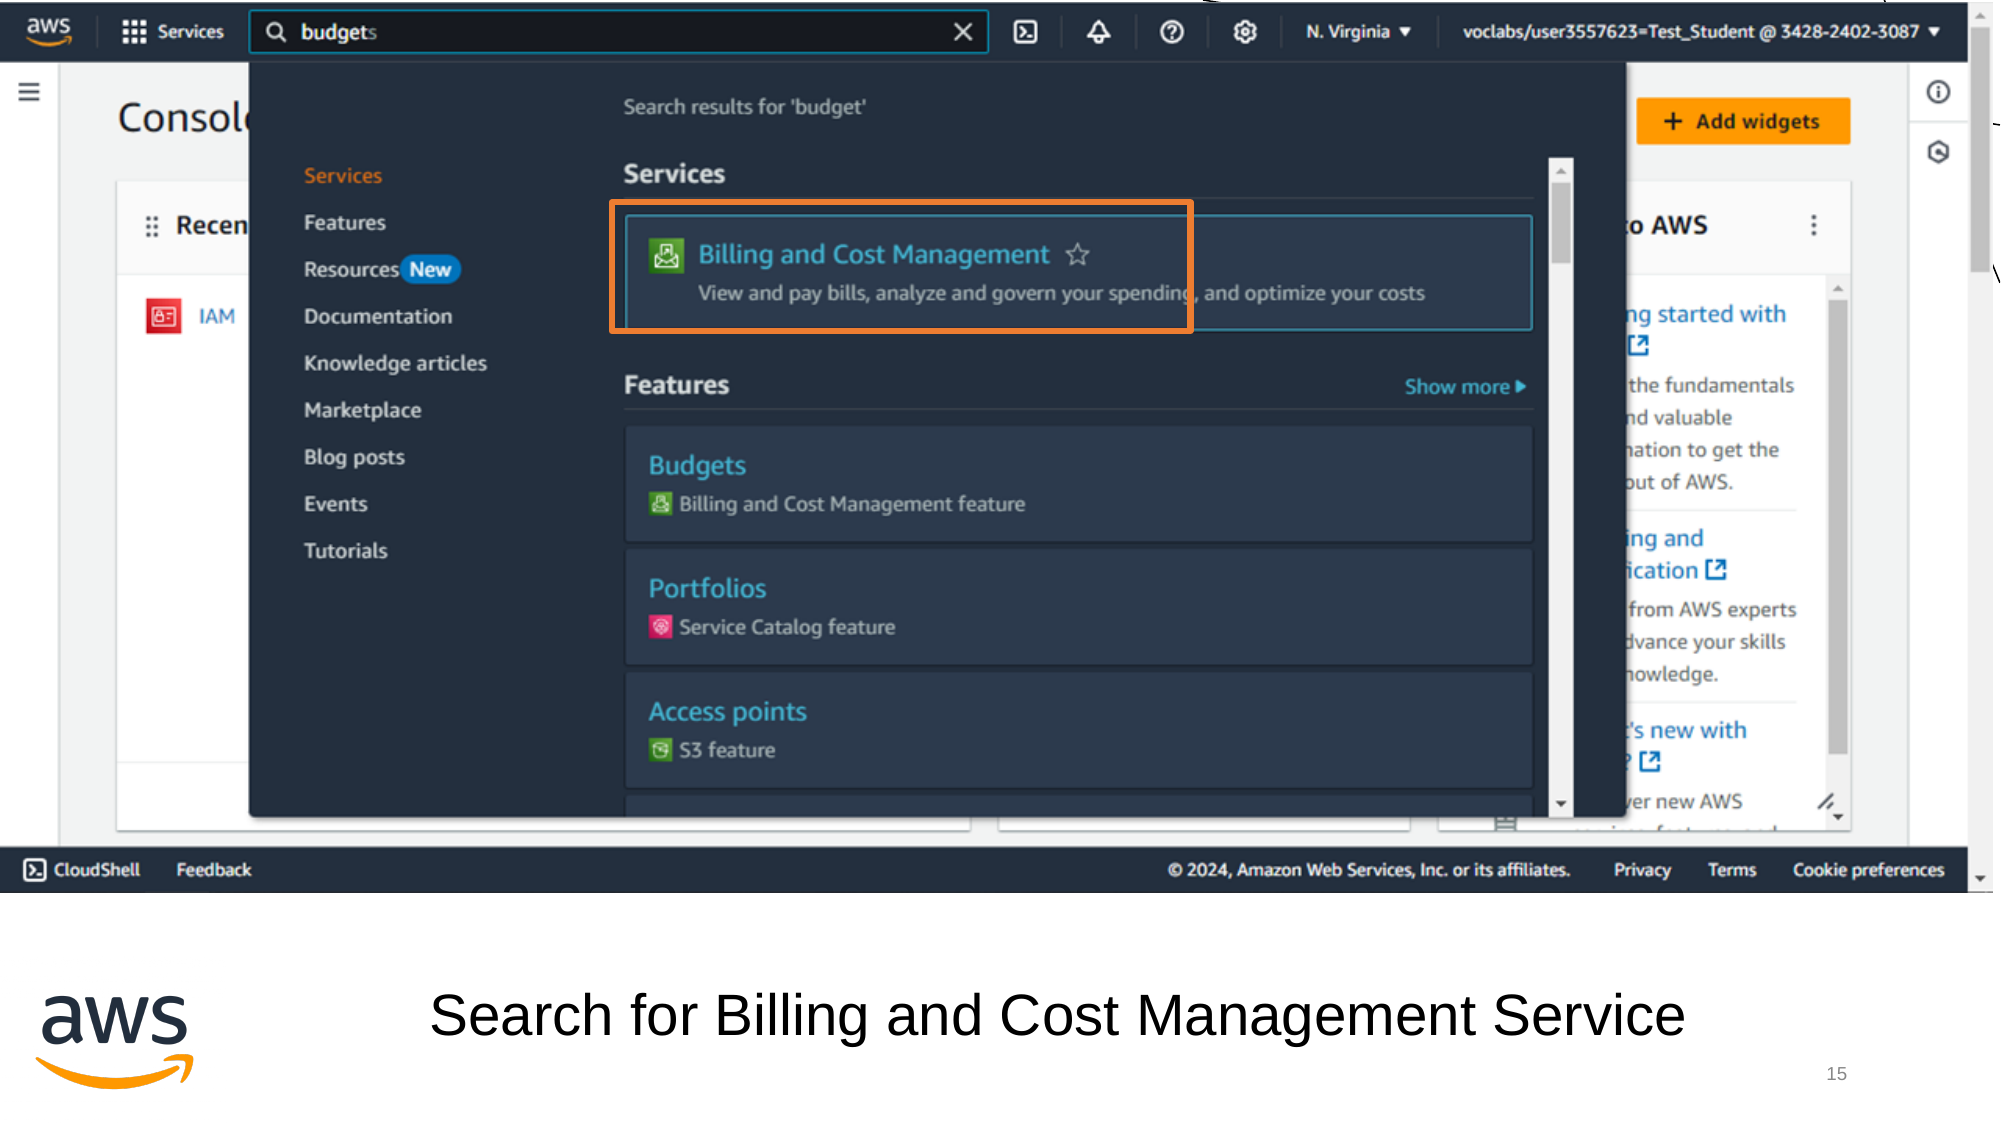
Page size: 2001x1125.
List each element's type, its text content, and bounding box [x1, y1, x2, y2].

slide_number ‹#› [1810, 1042, 1863, 1103]
picture [0, 956, 227, 1125]
picture [0, 2, 1993, 894]
text_box Search for Billing and Cost Management Service [309, 907, 1810, 1125]
